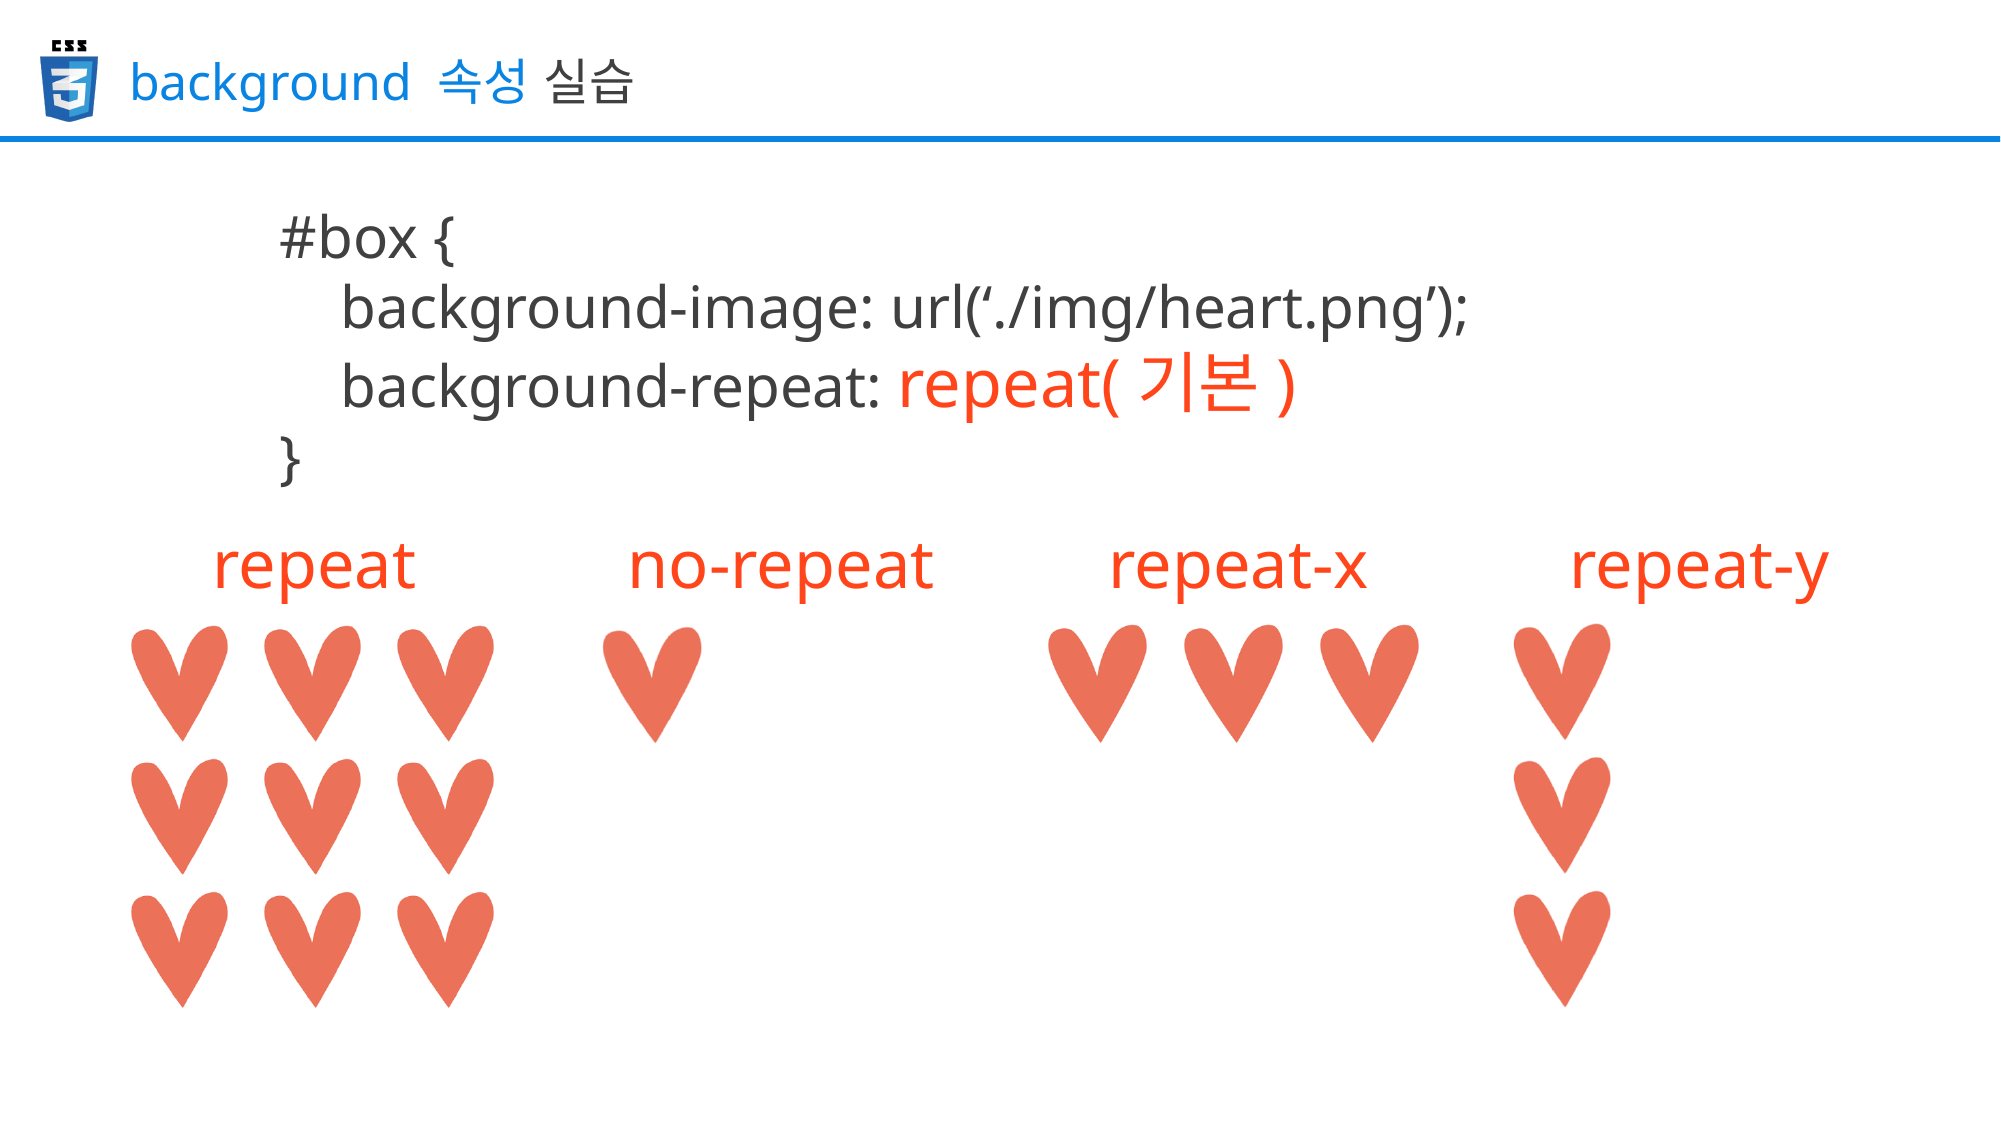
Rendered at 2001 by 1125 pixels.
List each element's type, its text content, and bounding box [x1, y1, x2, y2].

text_box repeat-x [1062, 514, 1415, 610]
text_box background 속성 실습 [114, 43, 651, 119]
picture [1496, 619, 1890, 1014]
picture [586, 623, 976, 1014]
text_box repeat [175, 514, 454, 610]
picture [113, 623, 516, 1014]
text_box #box { background-image: url(‘./img/heart.png’); background-repeat: repeat(기본) } [264, 193, 1700, 498]
text_box repeat-y [1512, 514, 1887, 610]
picture [40, 40, 98, 122]
text_box no-repeat [595, 514, 967, 610]
picture [1033, 623, 1444, 1014]
